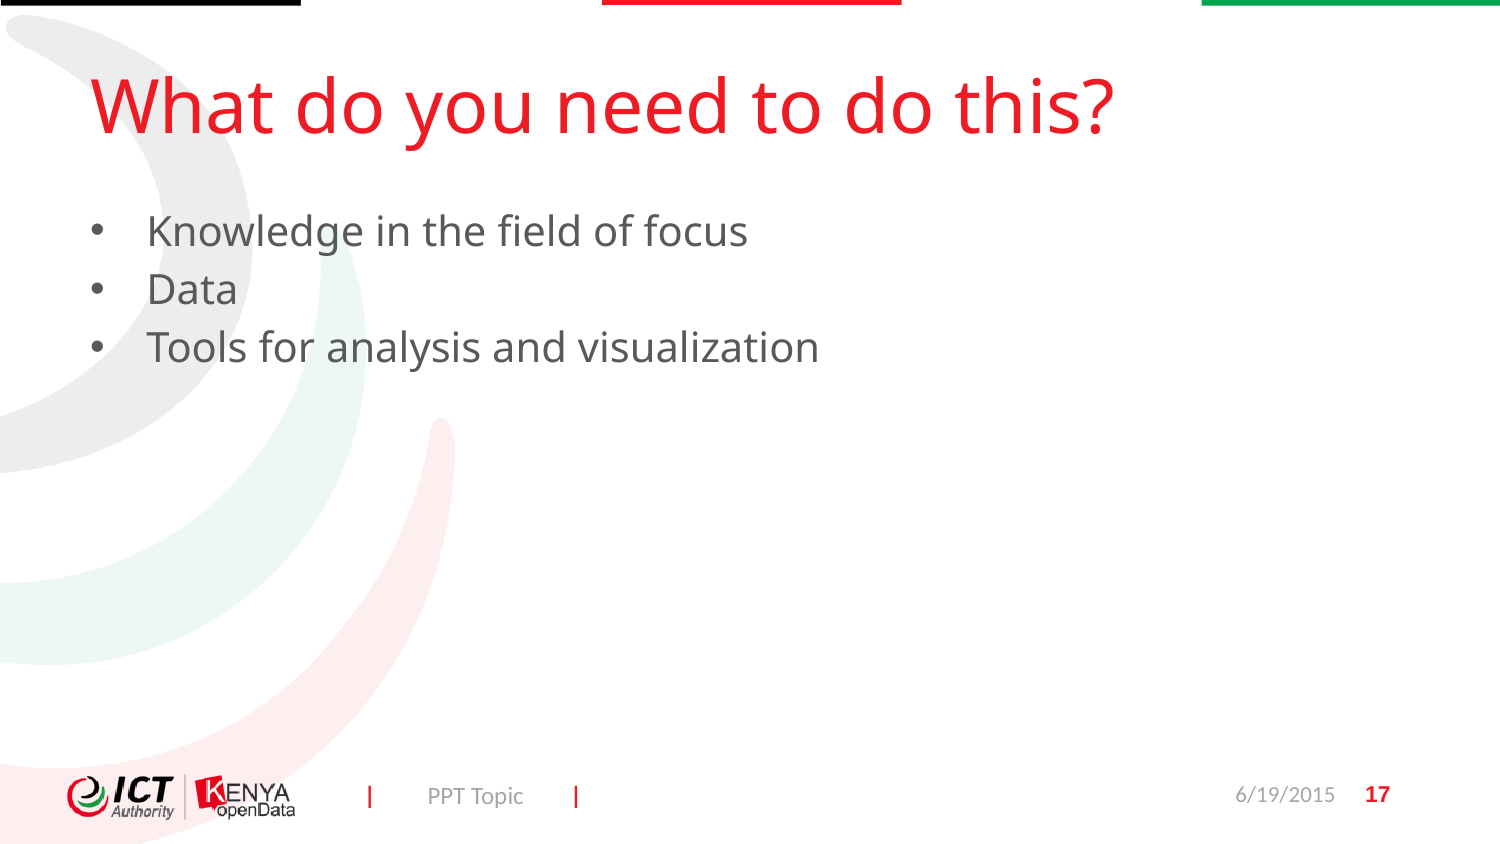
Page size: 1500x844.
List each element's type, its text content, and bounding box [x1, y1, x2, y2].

picture [0, 15, 463, 844]
title What do you need to do this? [75, 33, 1263, 175]
list Knowledge in the field of focus Data Tools for analysis and visualization [75, 196, 1425, 754]
